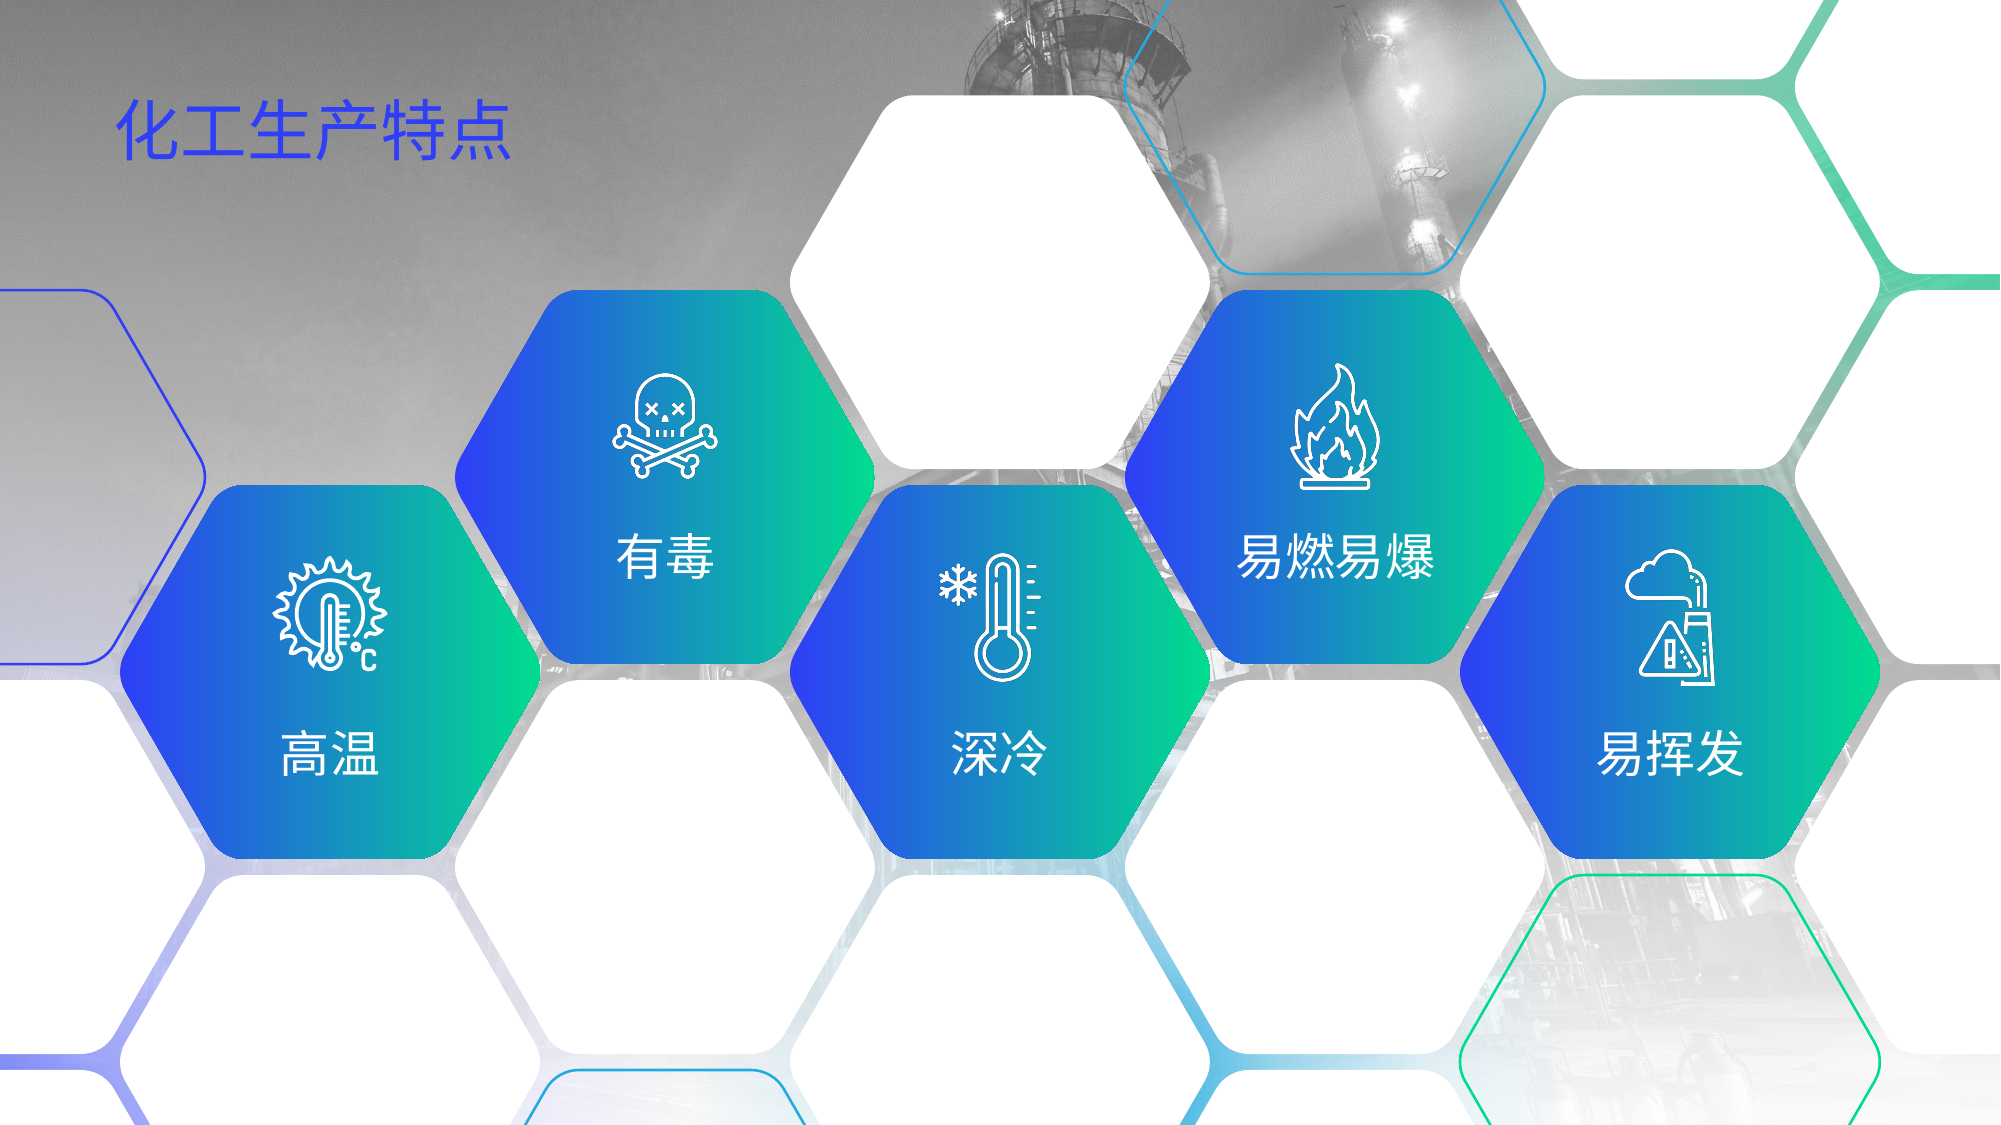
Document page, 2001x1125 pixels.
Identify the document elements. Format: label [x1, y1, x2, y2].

picture [0, 0, 2000, 1125]
text_box [120, 290, 1880, 860]
text_box [272, 555, 388, 672]
